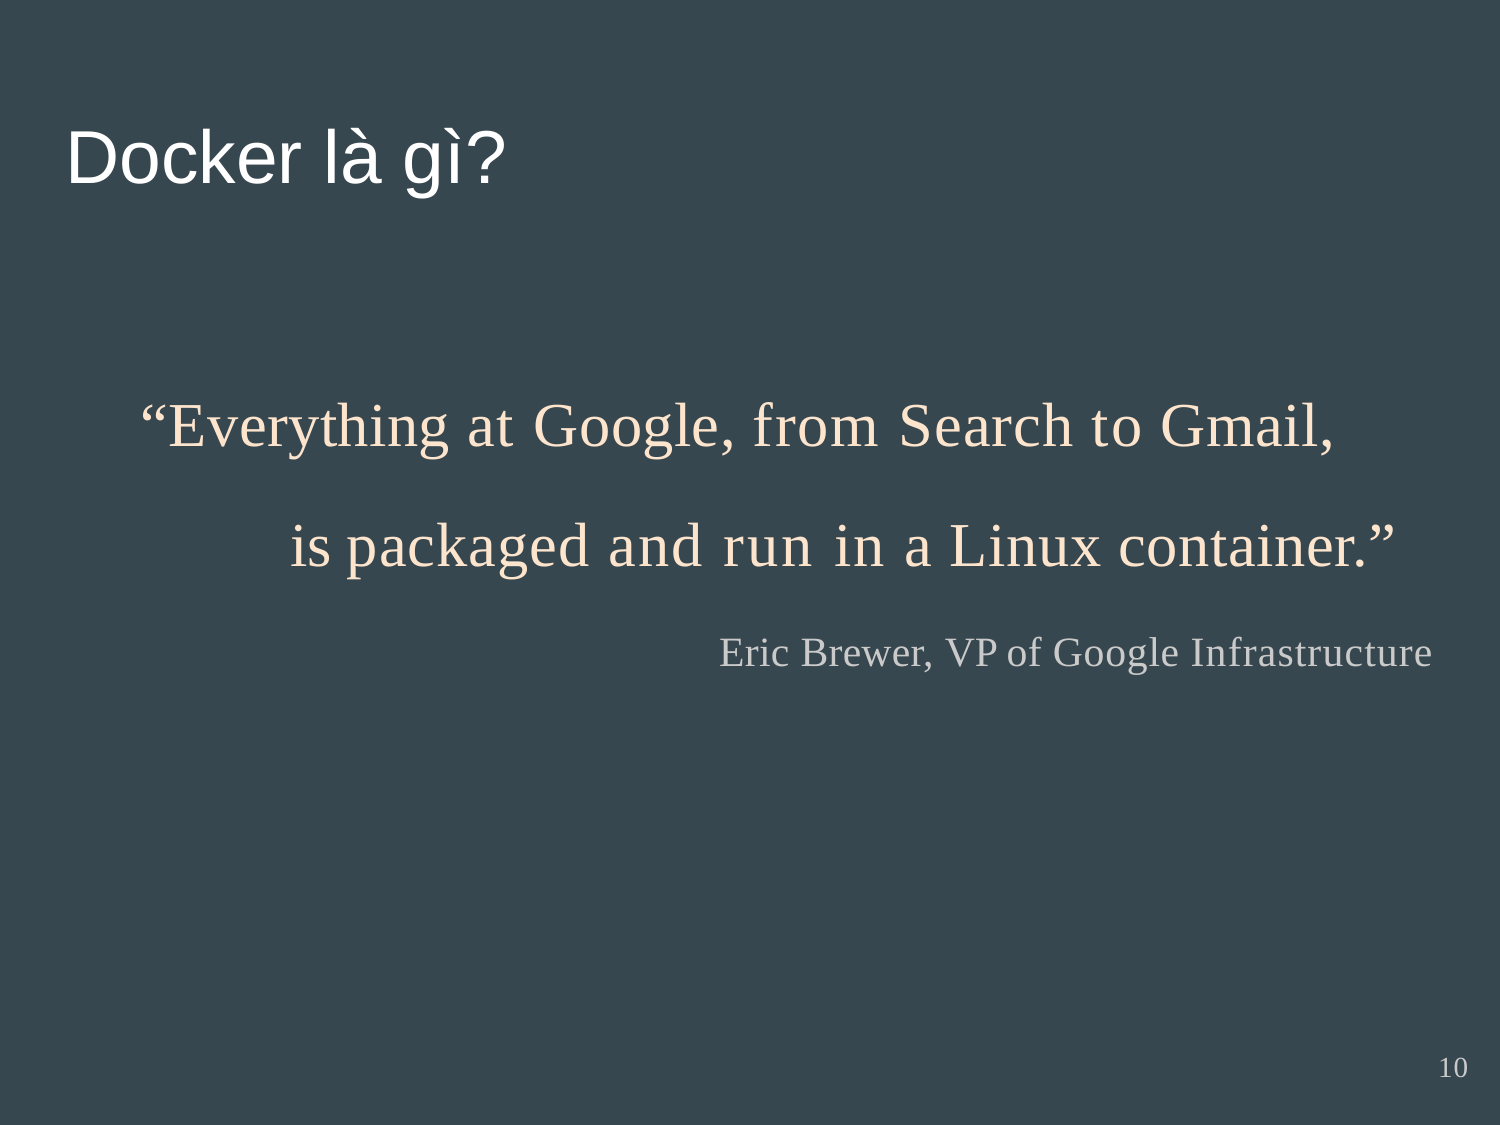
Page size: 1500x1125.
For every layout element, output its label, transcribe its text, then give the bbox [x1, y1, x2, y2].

slide_number 10 [1434, 1047, 1473, 1125]
text_box Docker là gì? [63, 106, 517, 199]
text_box “Everything at Google, from Search to Gmail, is packaged and run in a Linux container.” Eric Brewer, VP of Google Infrastructure [138, 381, 1438, 676]
